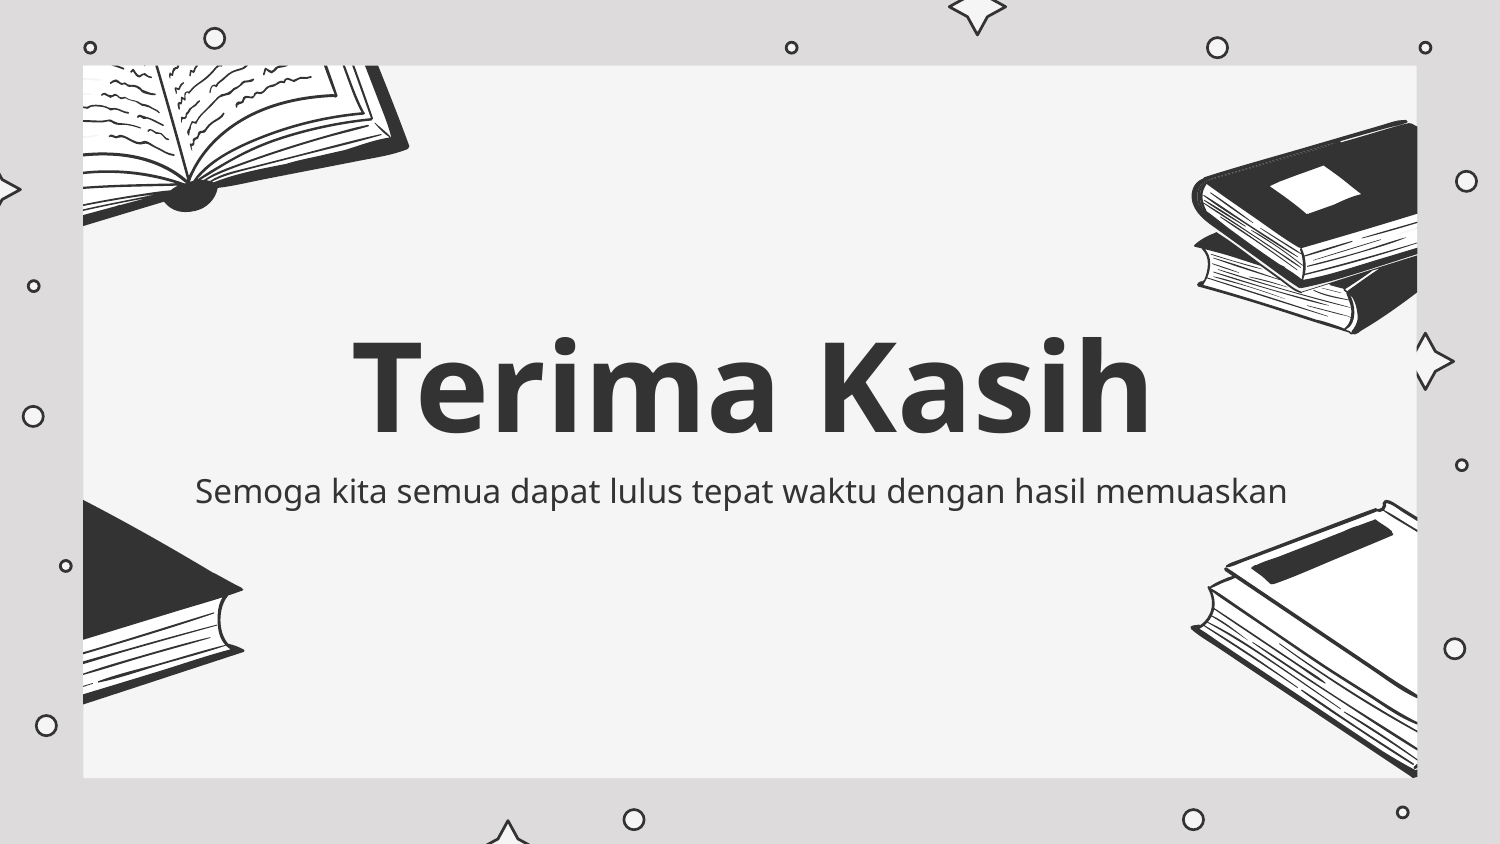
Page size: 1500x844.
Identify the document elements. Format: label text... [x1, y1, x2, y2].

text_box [82, 65, 410, 227]
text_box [82, 499, 246, 705]
title Terima Kasih [334, 289, 1174, 449]
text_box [1189, 119, 1418, 335]
subtitle Semoga kita semua dapat lulus tepat waktu dengan hasil memuaskan [178, 449, 1307, 532]
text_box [1189, 499, 1418, 779]
